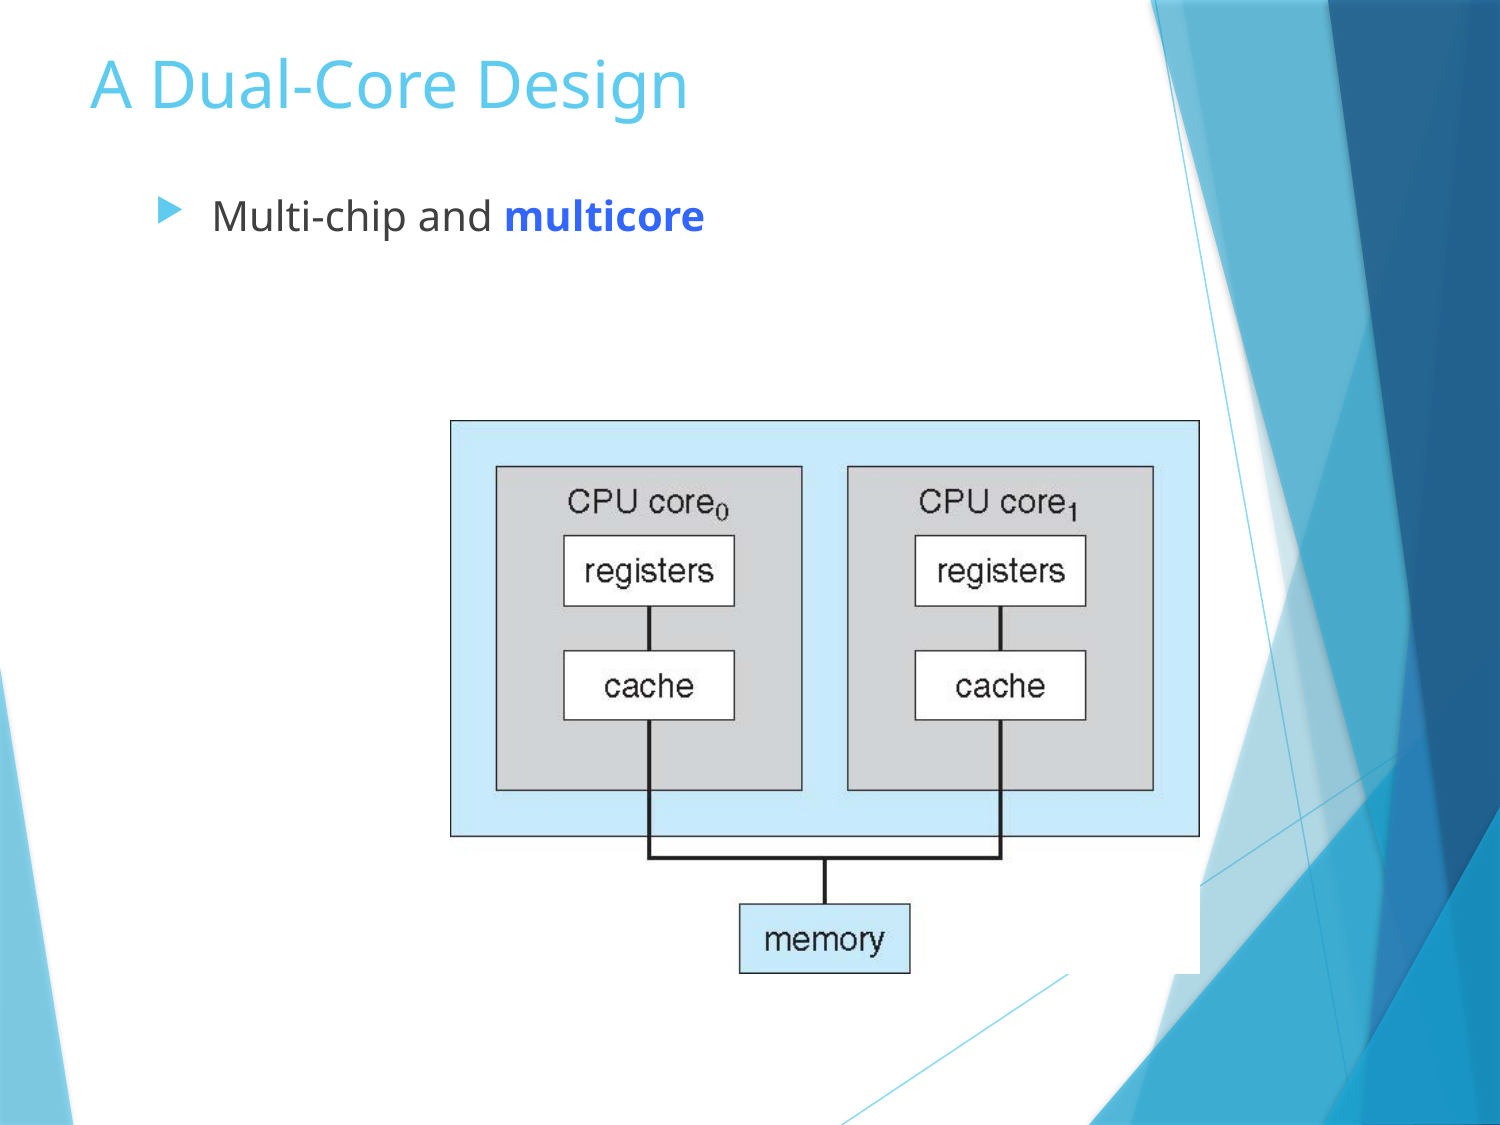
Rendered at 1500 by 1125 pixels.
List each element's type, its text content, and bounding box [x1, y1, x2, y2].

picture [449, 419, 1201, 974]
list Multi-chip and multicore [140, 181, 1307, 622]
title A Dual-Core Design [75, 35, 1425, 130]
